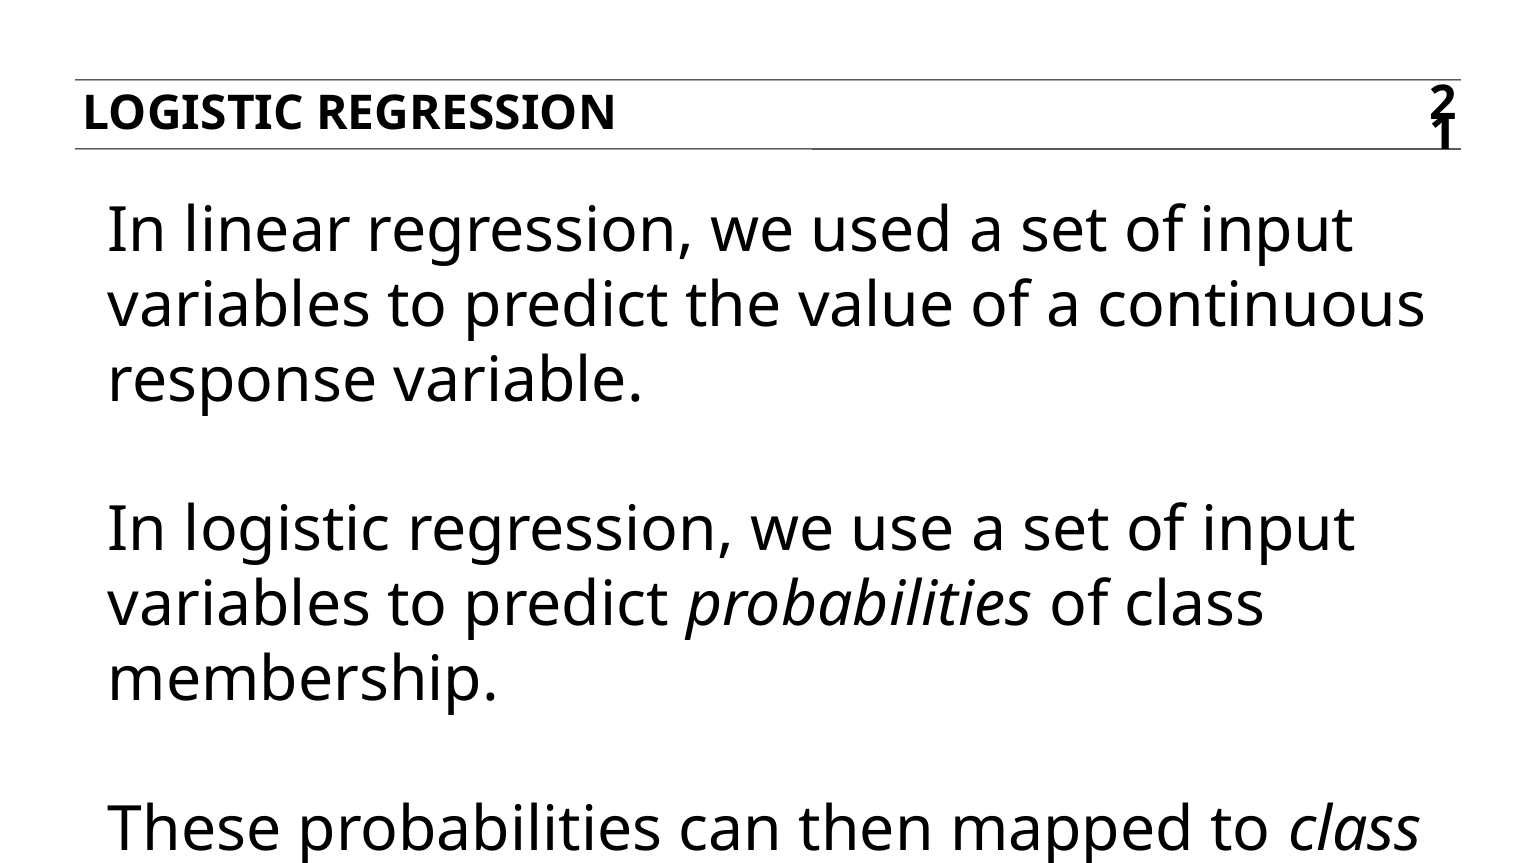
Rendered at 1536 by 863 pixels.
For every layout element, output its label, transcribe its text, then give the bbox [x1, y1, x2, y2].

list Logistic Regression [67, 81, 1118, 132]
text_box In linear regression, we used a set of input variables to predict the value of a continuous response variable. In logistic regression, we use a set of input variables to predict probabilities of class membership. These probabilities can then mapped to class labels, thus predicting the class for each observation. [92, 181, 1468, 863]
slide_number 21 [1419, 86, 1461, 138]
